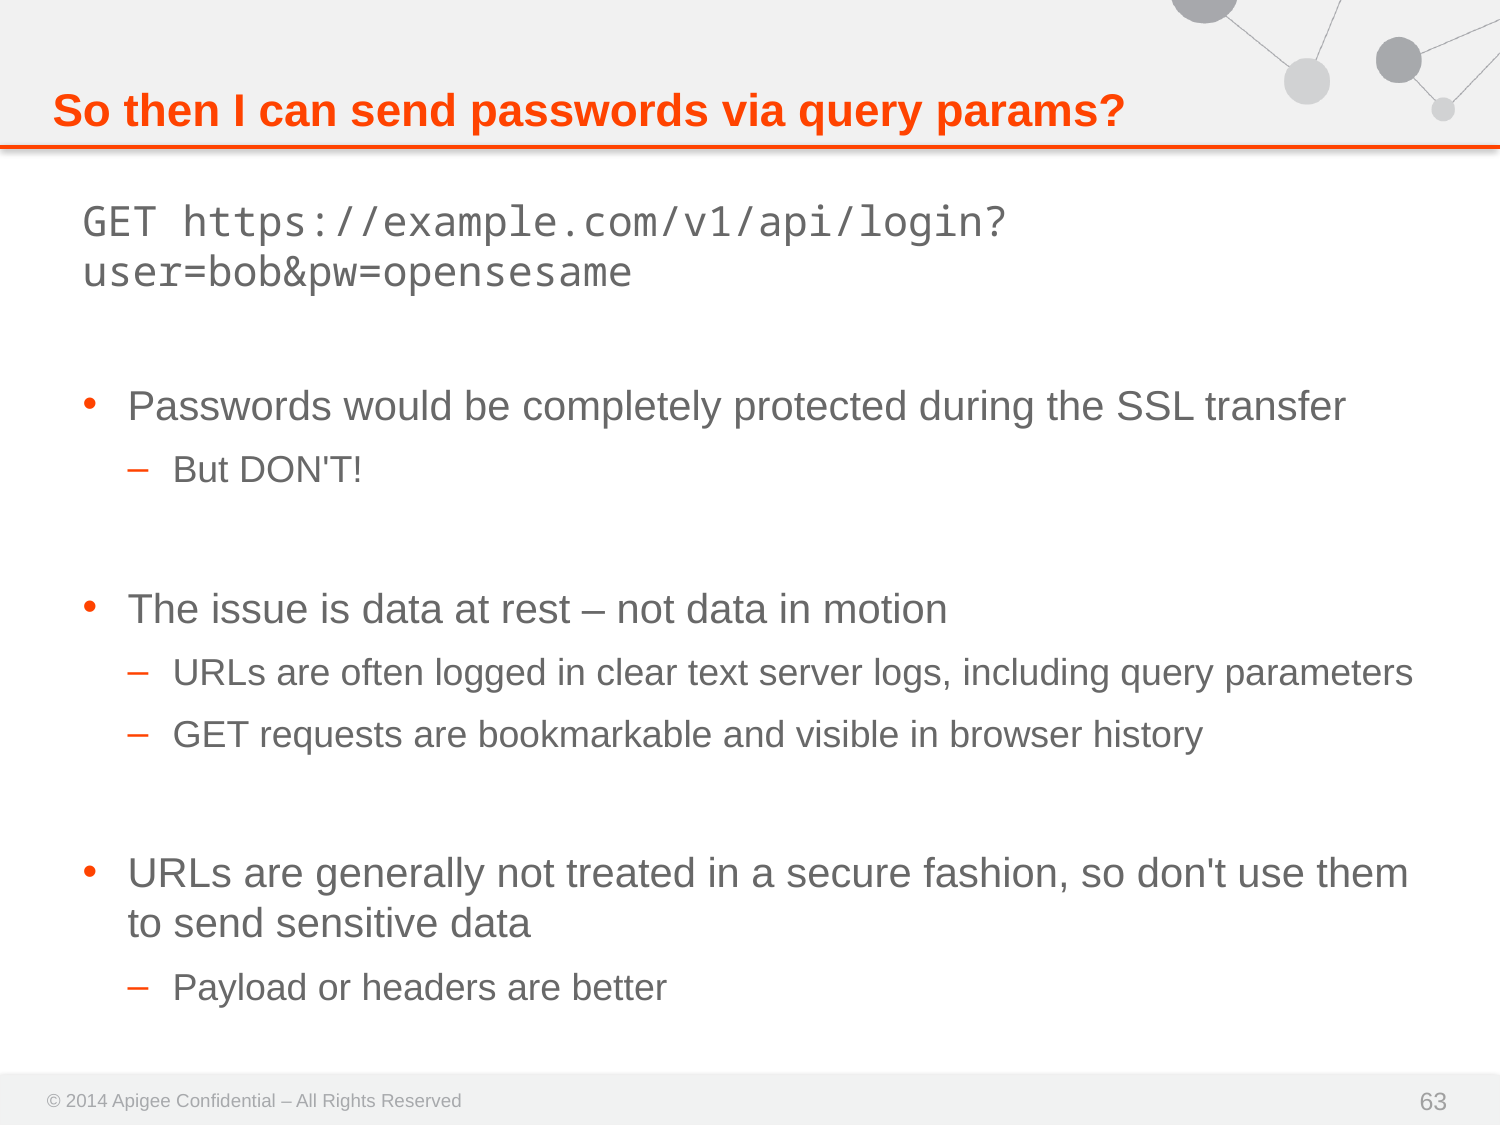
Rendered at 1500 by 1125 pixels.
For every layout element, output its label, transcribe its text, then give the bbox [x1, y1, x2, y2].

list GET https://example.com/v1/api/login?user=bob&pw=opensesame Passwords would be completely protected during the SSL transfer But DON'T! The issue is data at rest – not data in motion URLs are often logged in clear text server logs, including query parameters GET requests are bookmarkable and visible in browser history URLs are generally not treated in a secure fashion, so don't use them to send sensitive data Payload or headers are better [37, 187, 1461, 1076]
title So then I can send passwords via query params? [37, 72, 1146, 133]
picture [0, 0, 1500, 145]
slide_number 63 [1162, 1075, 1463, 1125]
